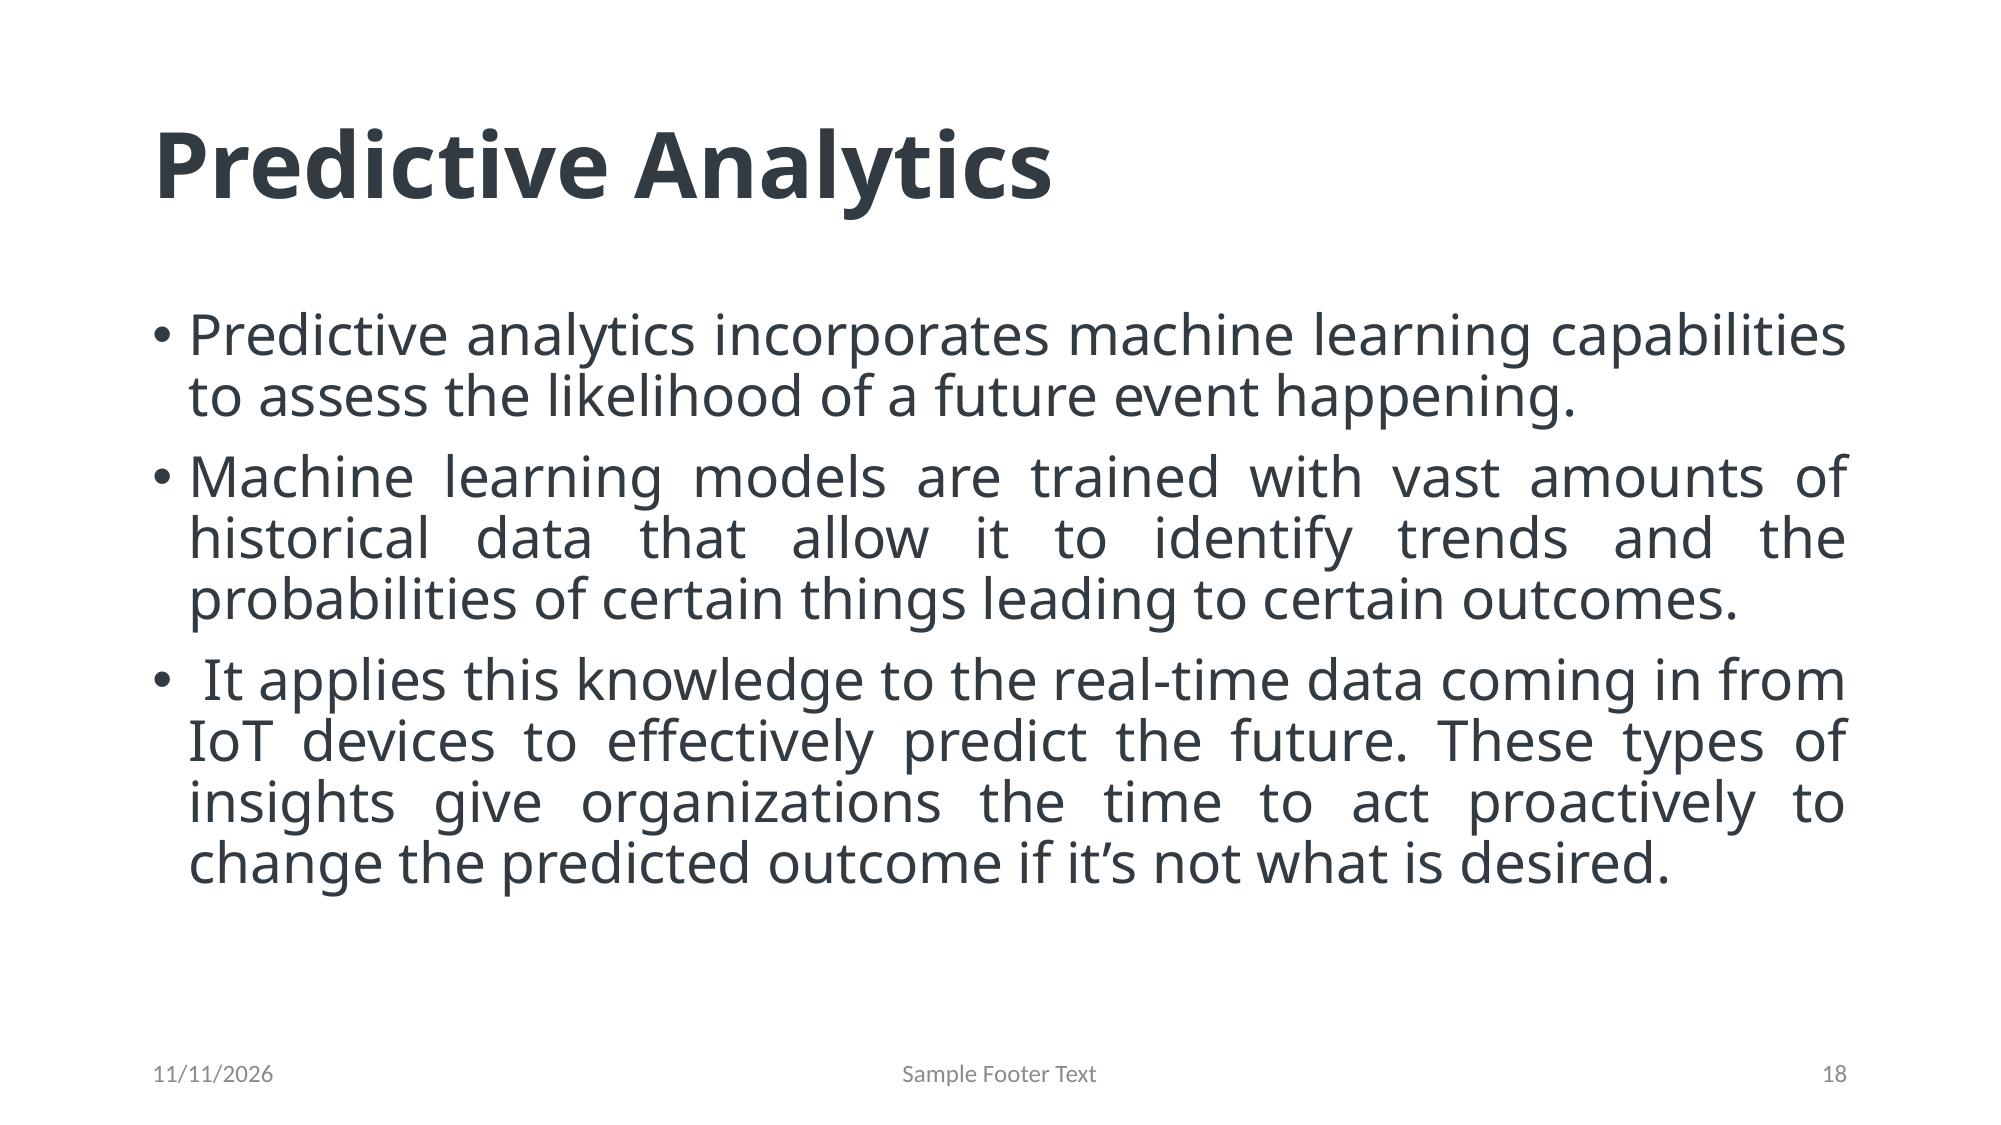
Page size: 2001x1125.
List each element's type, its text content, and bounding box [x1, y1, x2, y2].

footer Sample Footer Text [662, 1042, 1338, 1103]
title Predictive Analytics [137, 59, 1863, 278]
list Predictive analytics incorporates machine learning capabilities to assess the likelihood of a future event happening. Machine learning models are trained with vast amounts of historical data that allow it to identify trends and the probabilities of certain things leading to certain outcomes. It applies this knowledge to the real-time data coming in from IoT devices to effectively predict the future. These types of insights give organizations the time to act proactively to change the predicted outcome if it’s not what is desired. [137, 299, 1863, 1014]
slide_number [137, 1042, 588, 1103]
slide_number 18 [1412, 1042, 1863, 1103]
